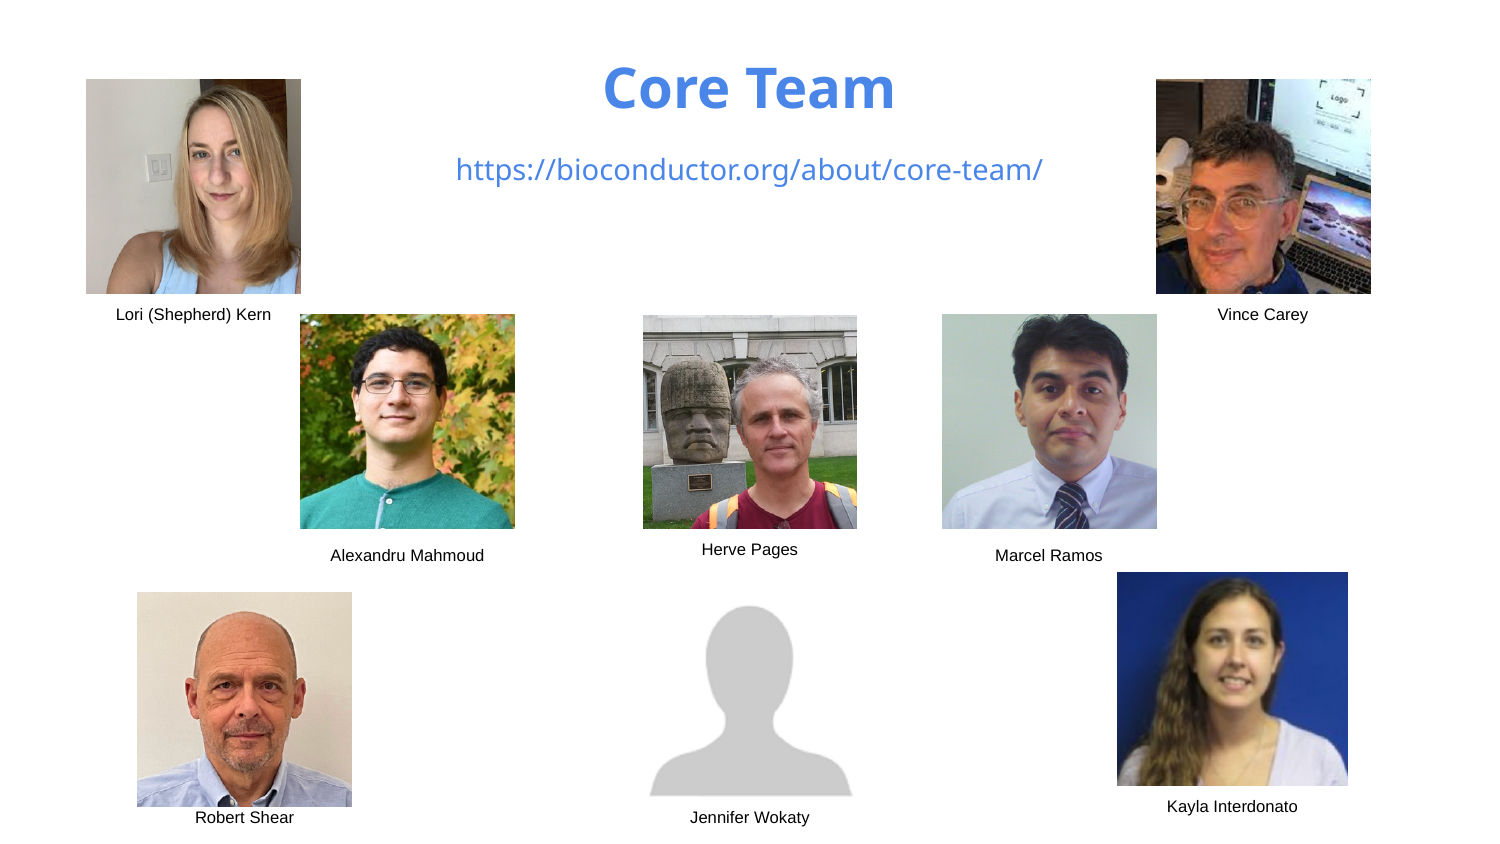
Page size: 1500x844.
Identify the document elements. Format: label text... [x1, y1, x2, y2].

text_box Marcel Ramos [948, 537, 1151, 576]
text_box Robert Shear [143, 815, 346, 837]
text_box Jennifer Wokaty [648, 806, 851, 837]
text_box Vince Carey [1162, 302, 1364, 334]
text_box Kayla Interdonato [1131, 794, 1334, 826]
picture [941, 314, 1157, 529]
picture [86, 79, 301, 294]
text_box https://bioconductor.org/about/core-team/ [334, 130, 1150, 201]
picture [642, 314, 858, 529]
picture [137, 591, 352, 807]
text_box Herve Pages [648, 537, 851, 569]
picture [300, 314, 515, 529]
text_box Alexandru Mahmoud [306, 537, 509, 576]
picture [642, 582, 858, 798]
text_box Lori (Shepherd) Kern [92, 302, 295, 334]
picture [1117, 572, 1348, 786]
title Core Team [51, 36, 1449, 131]
picture [1155, 79, 1371, 294]
